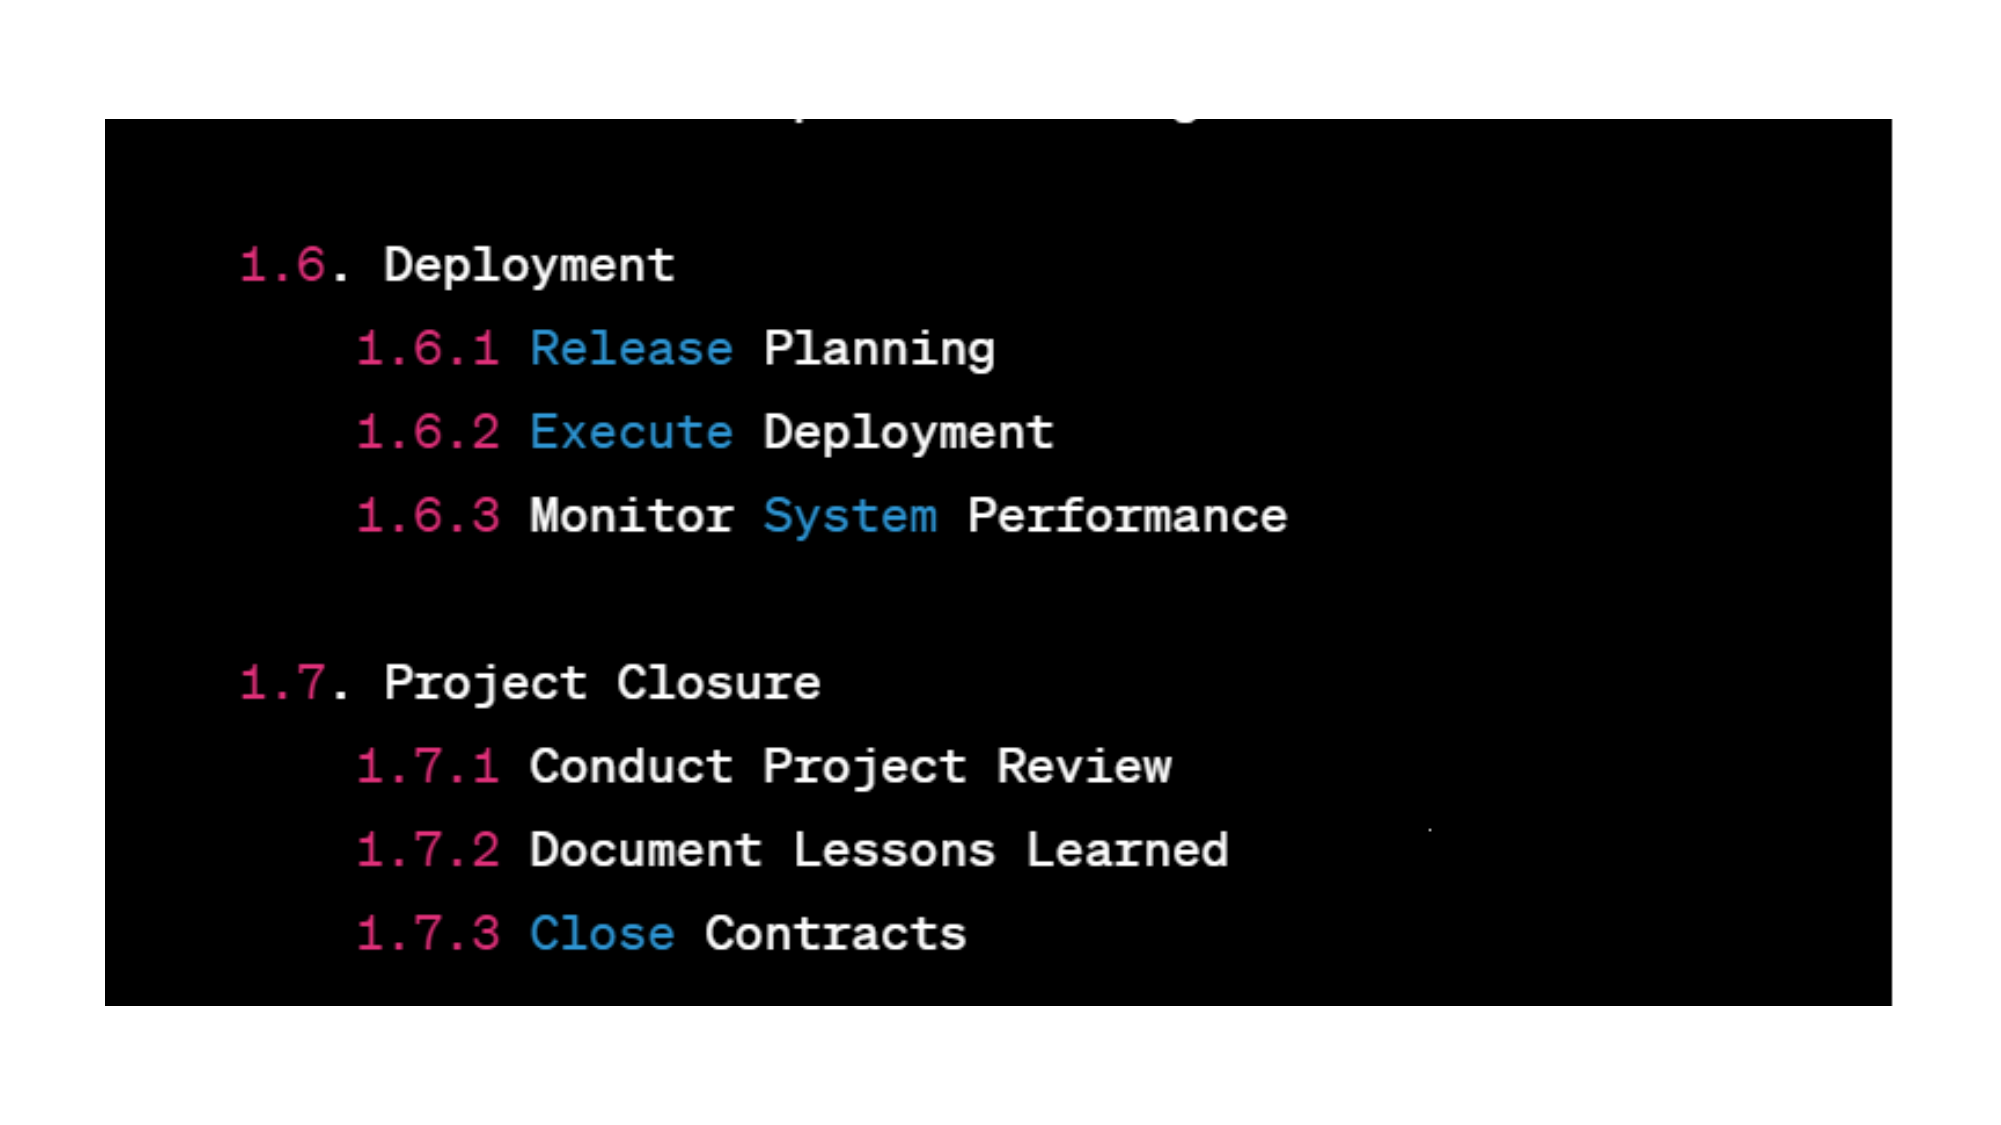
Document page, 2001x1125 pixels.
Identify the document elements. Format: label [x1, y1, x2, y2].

list [104, 119, 1895, 1006]
